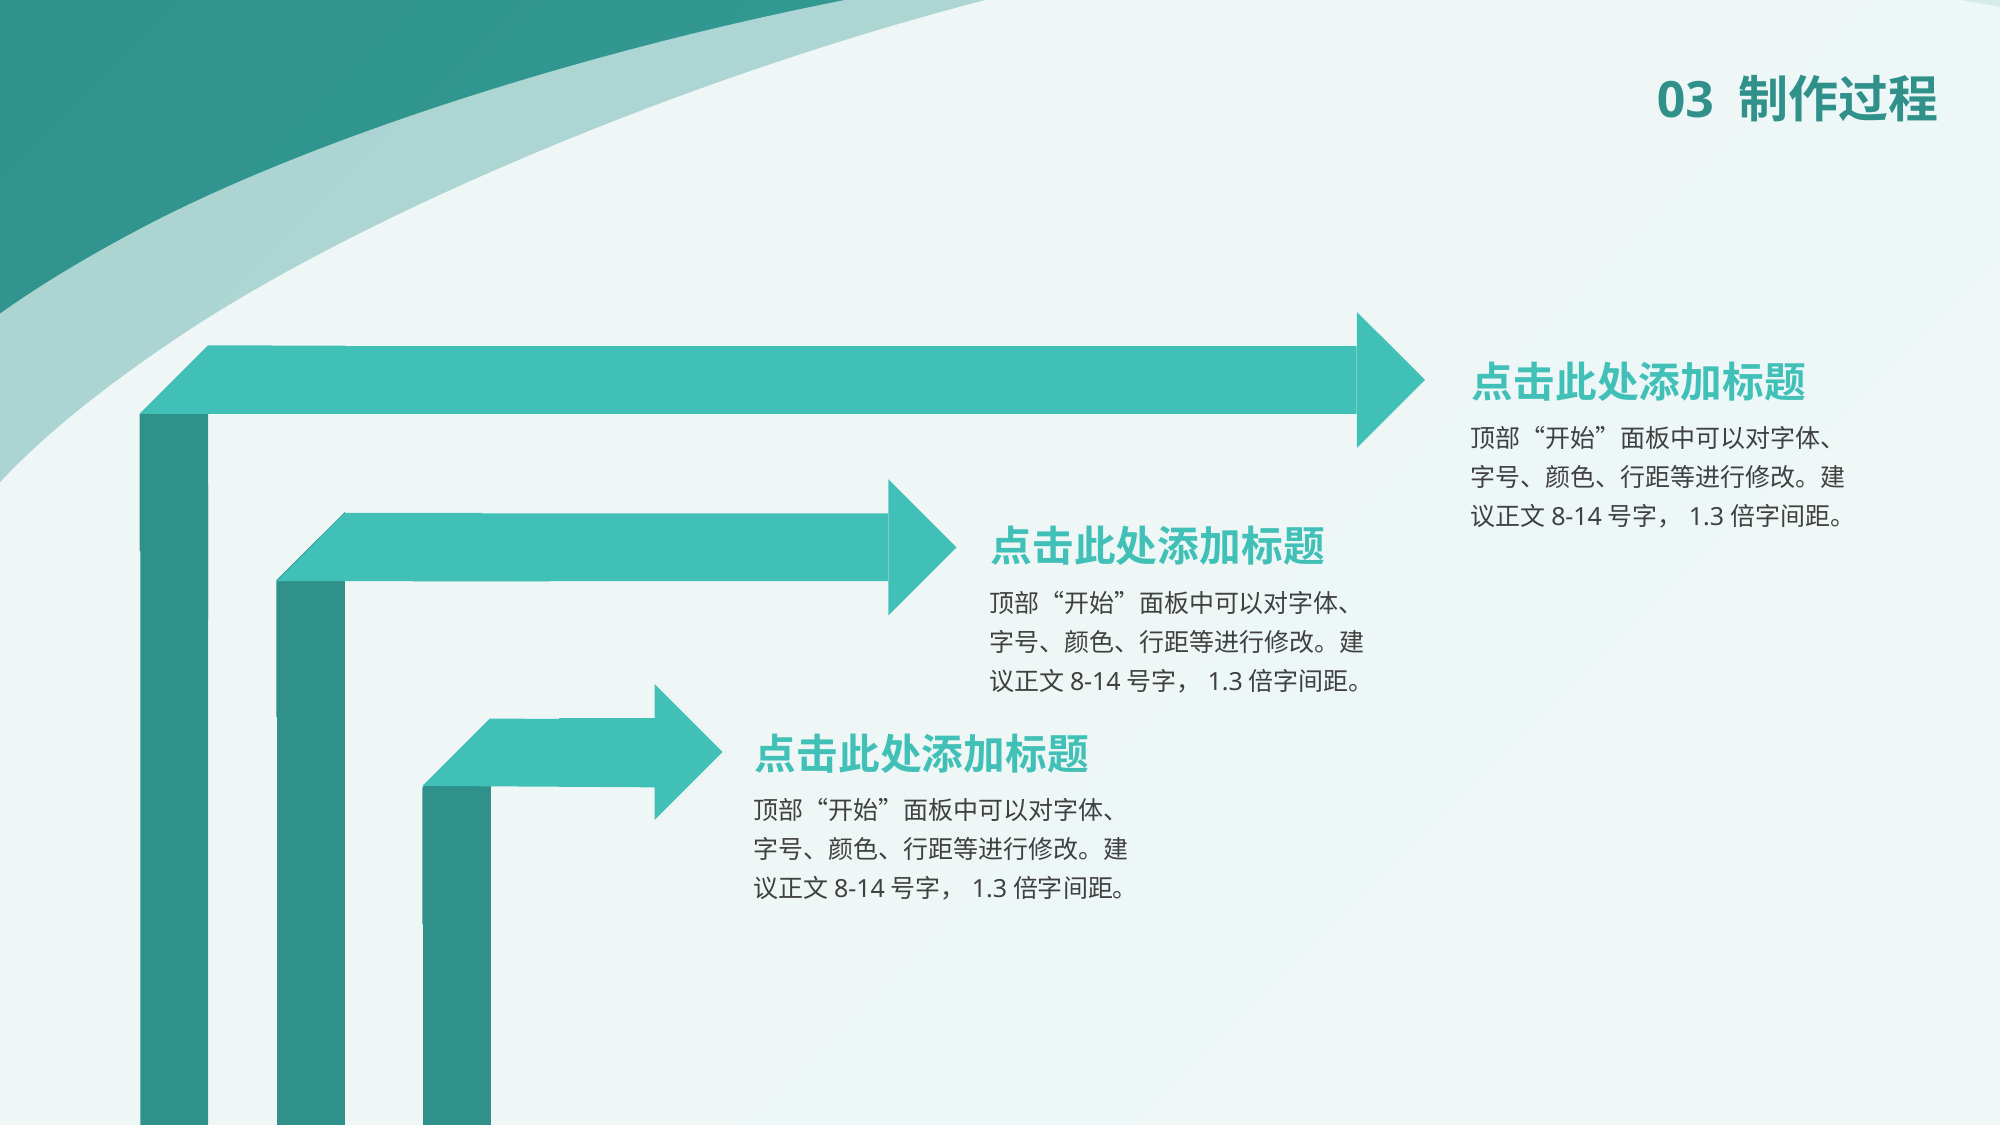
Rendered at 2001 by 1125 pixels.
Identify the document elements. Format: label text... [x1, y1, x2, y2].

text_box 顶部“开始”面板中可以对字体、字号、颜色、行距等进行修改。建议正文8-14号字，1.3倍字间距。 [1455, 406, 1869, 538]
text_box 点击此处添加标题 [1457, 333, 1821, 413]
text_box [458, 683, 723, 874]
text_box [111, 385, 305, 1125]
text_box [394, 759, 588, 1125]
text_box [179, 311, 1425, 511]
text_box 顶部“开始”面板中可以对字体、字号、颜色、行距等进行修改。建议正文8-14号字，1.3倍字间距。 [974, 571, 1388, 703]
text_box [316, 479, 957, 678]
text_box 点击此处添加标题 [740, 705, 1104, 785]
text_box 顶部“开始”面板中可以对字体、字号、颜色、行距等进行修改。建议正文8-14号字，1.3倍字间距。 [738, 778, 1152, 910]
text_box 点击此处添加标题 [975, 511, 1340, 578]
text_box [248, 551, 442, 1125]
list 03 制作过程 [1083, 41, 1955, 162]
